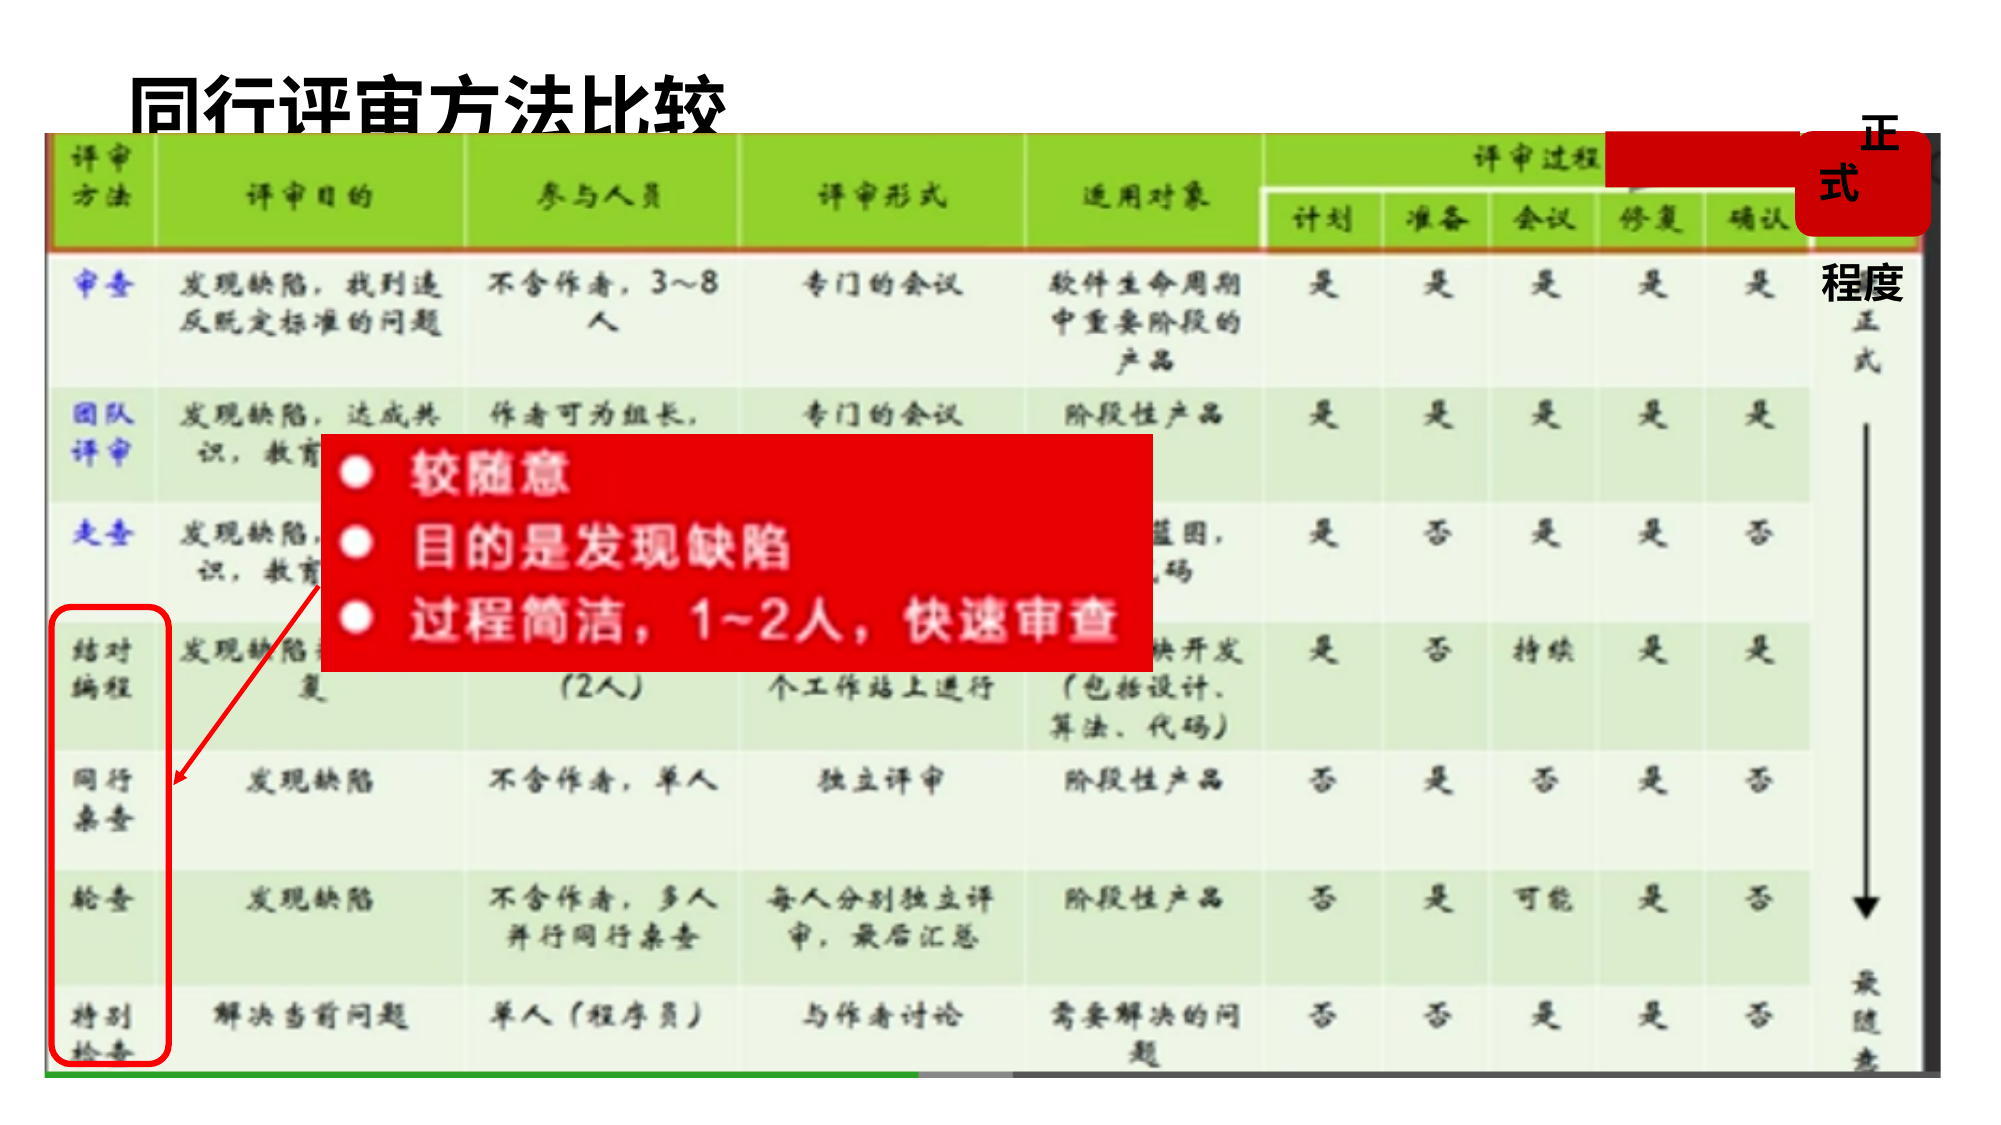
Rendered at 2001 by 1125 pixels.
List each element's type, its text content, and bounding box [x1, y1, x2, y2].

picture [321, 434, 1154, 673]
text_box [173, 585, 319, 786]
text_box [44, 130, 1941, 1079]
title 同行评审方法比较 [112, 42, 1863, 129]
